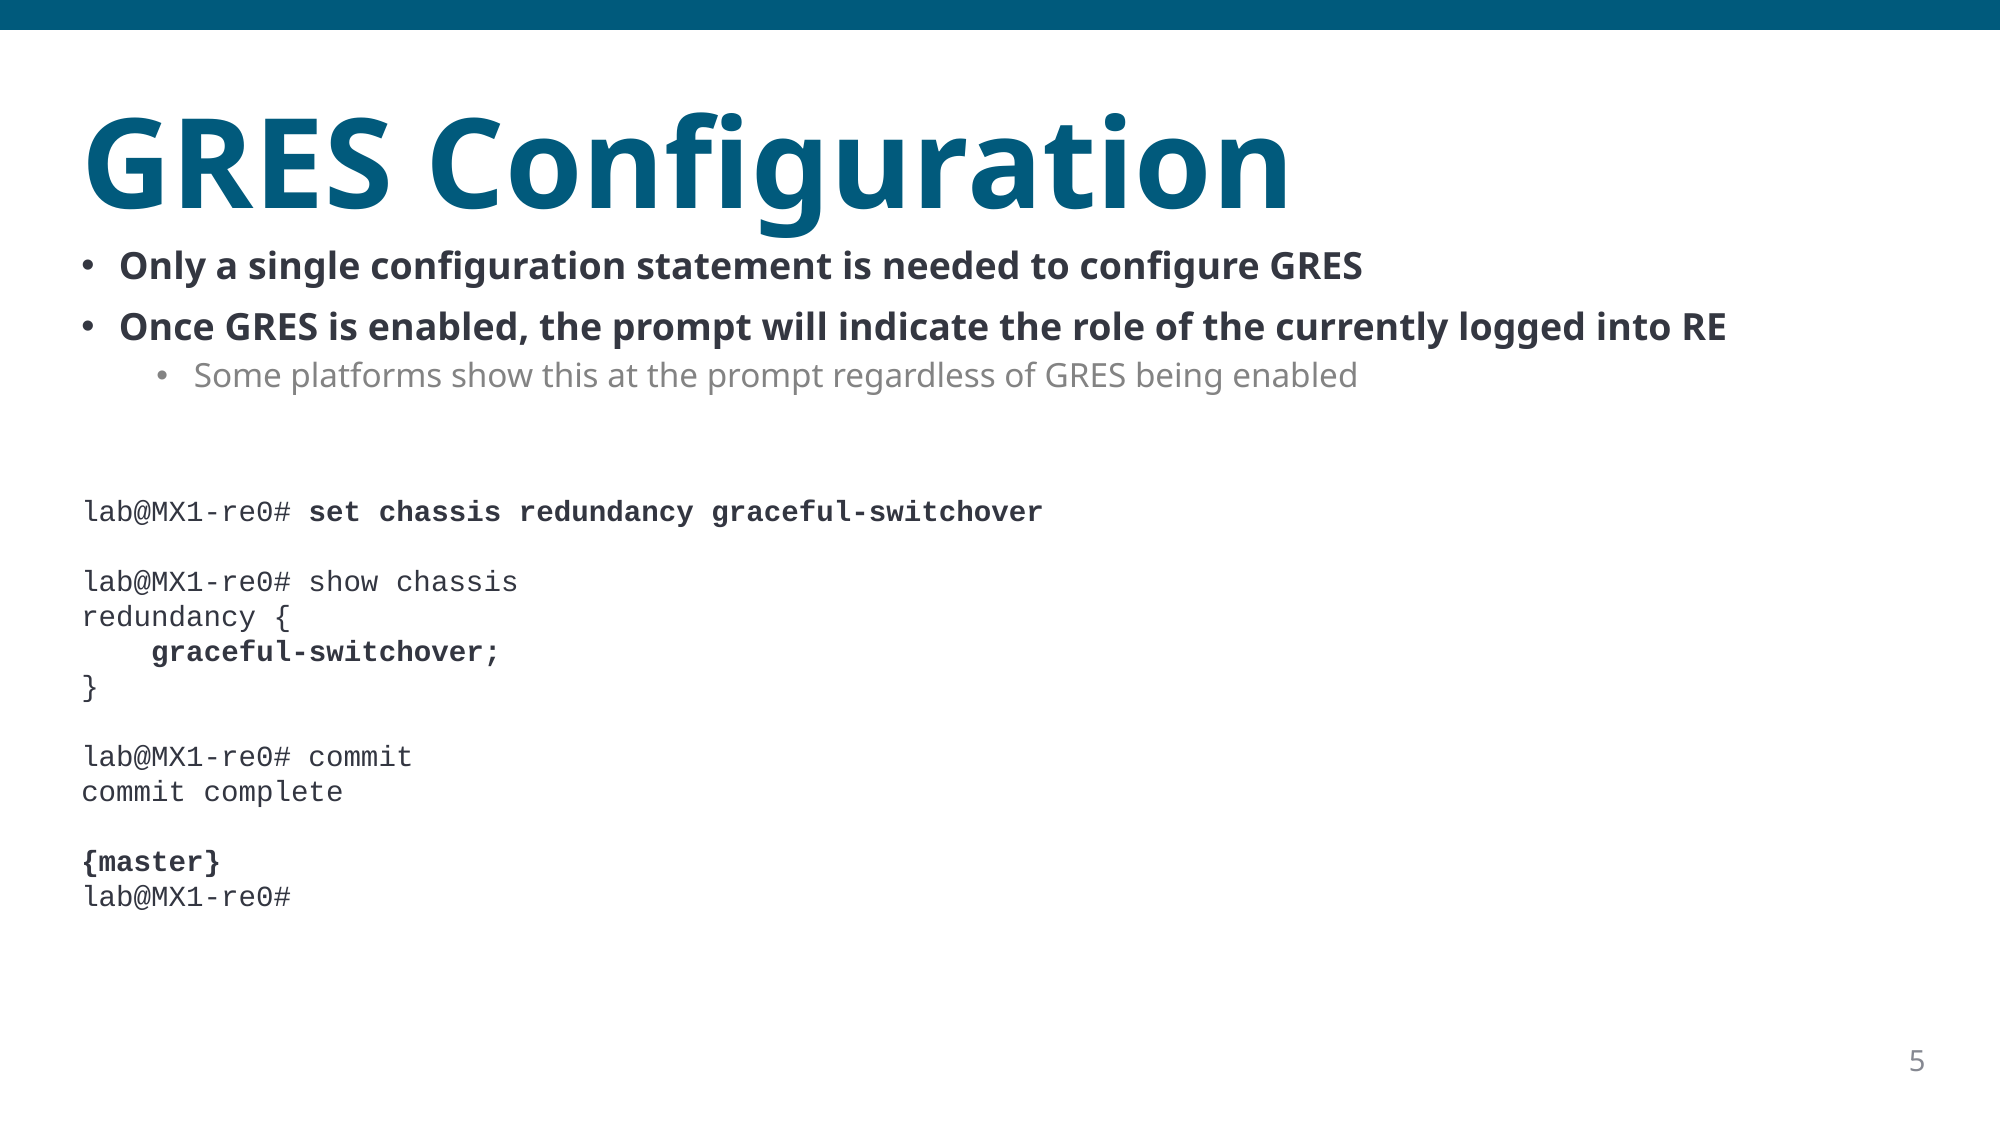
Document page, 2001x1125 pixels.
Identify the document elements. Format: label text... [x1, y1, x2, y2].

text_box lab@MX1-re0# set chassis redundancy graceful-switchover lab@MX1-re0# show chassis redundancy { graceful-switchover; } lab@MX1-re0# commit commit complete {master} lab@MX1-re0# [66, 485, 1088, 920]
list Only a single configuration statement is needed to configure GRES Once GRES is enabled, the prompt will indicate the role of the currently logged into RE Some platforms show this at the prompt regardless of GRES being enabled [66, 239, 1781, 457]
title GRES Configuration [66, 59, 1977, 278]
